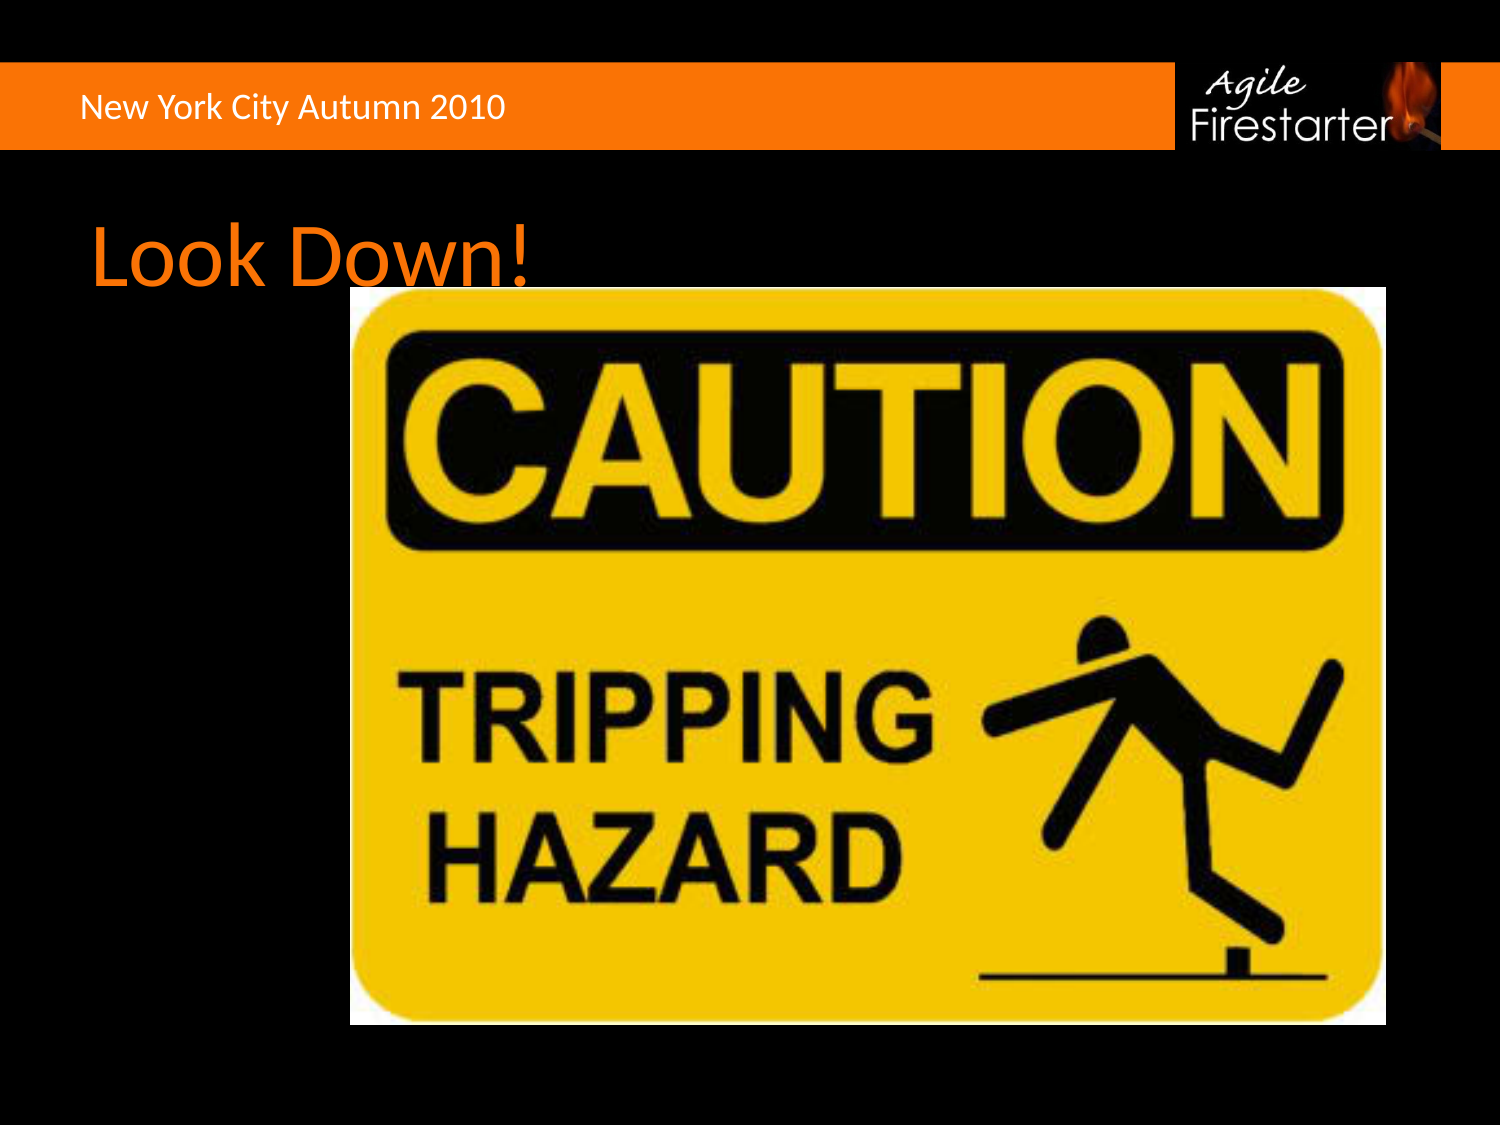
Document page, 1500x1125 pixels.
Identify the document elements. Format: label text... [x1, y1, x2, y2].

picture [349, 287, 1386, 1026]
picture [1175, 62, 1441, 151]
title Look Down! [75, 174, 1425, 325]
